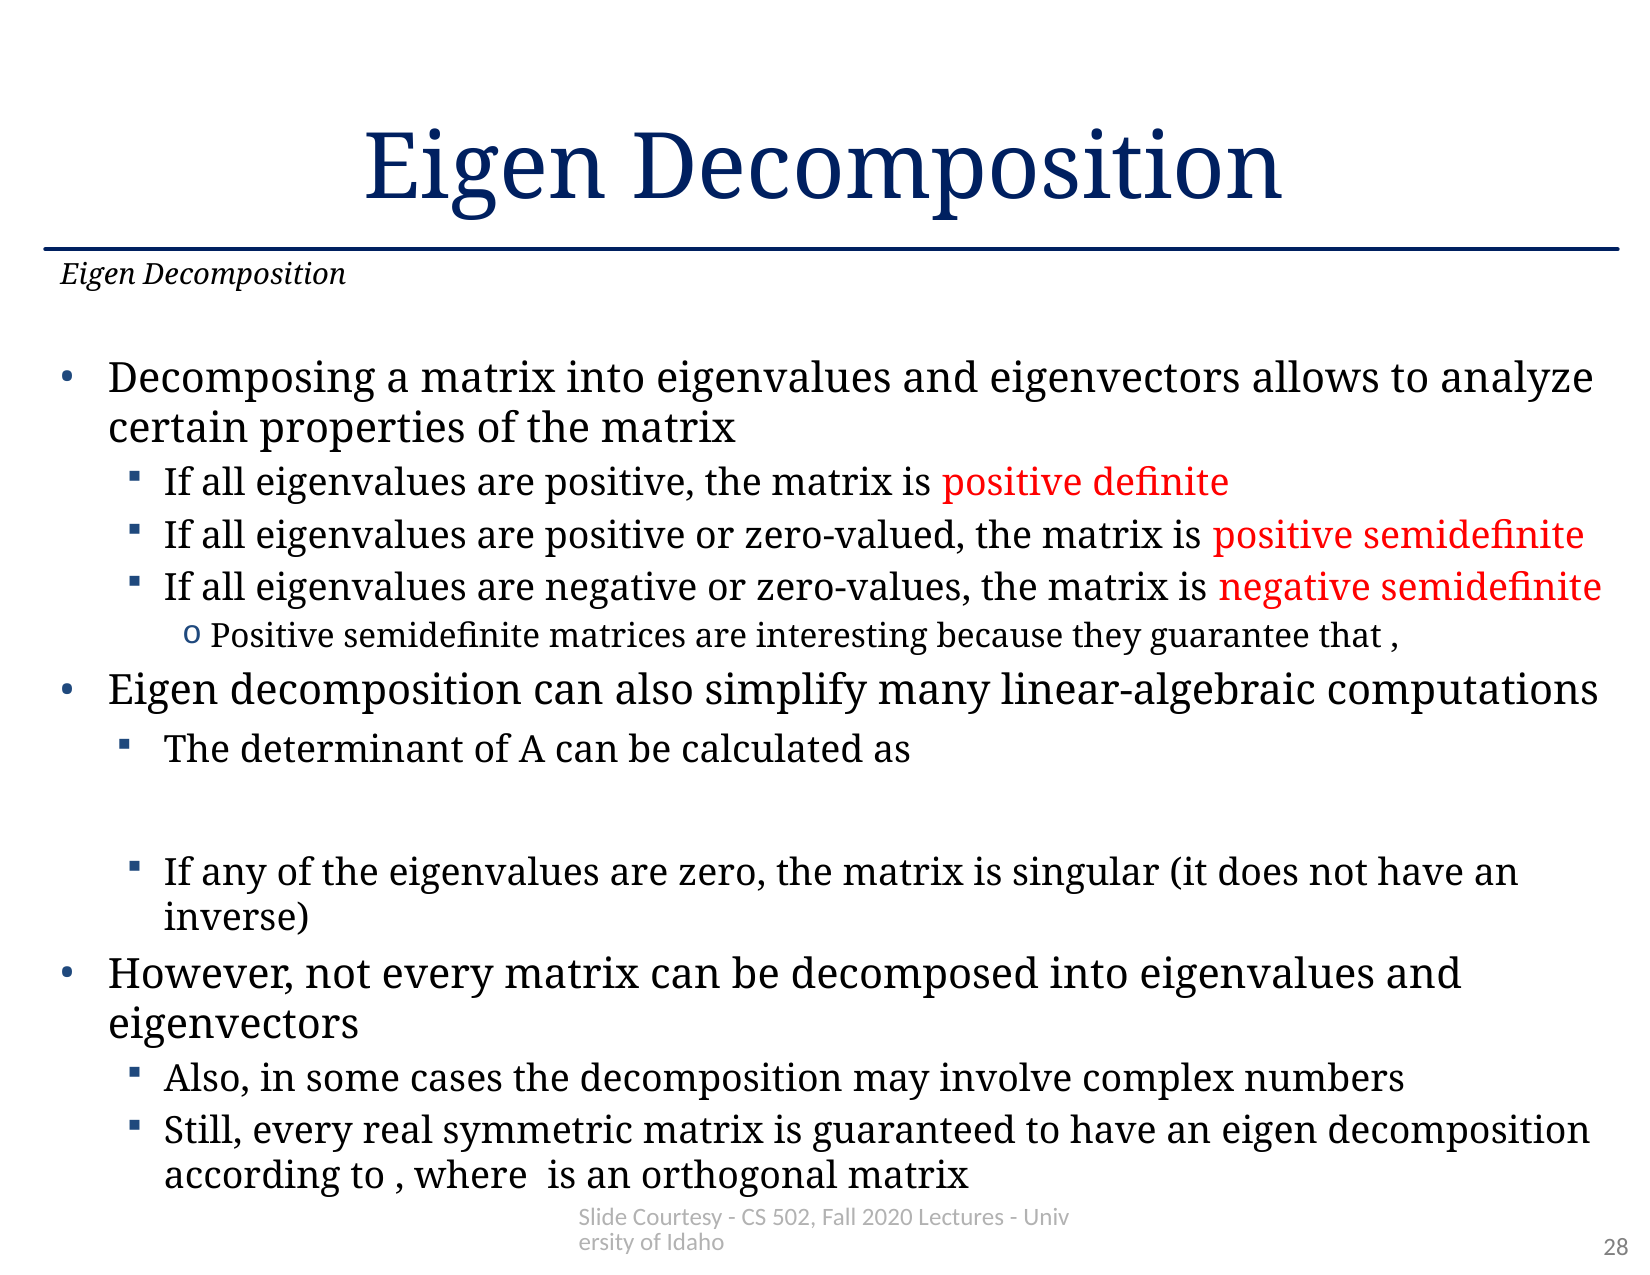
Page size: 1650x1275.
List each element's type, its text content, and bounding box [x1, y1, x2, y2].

footer Slide Courtesy - CS 502, Fall 2020 Lectures - University of Idaho [563, 1181, 1087, 1250]
list Eigen Decomposition [45, 247, 1062, 306]
title Eigen Decomposition [0, 75, 1650, 248]
